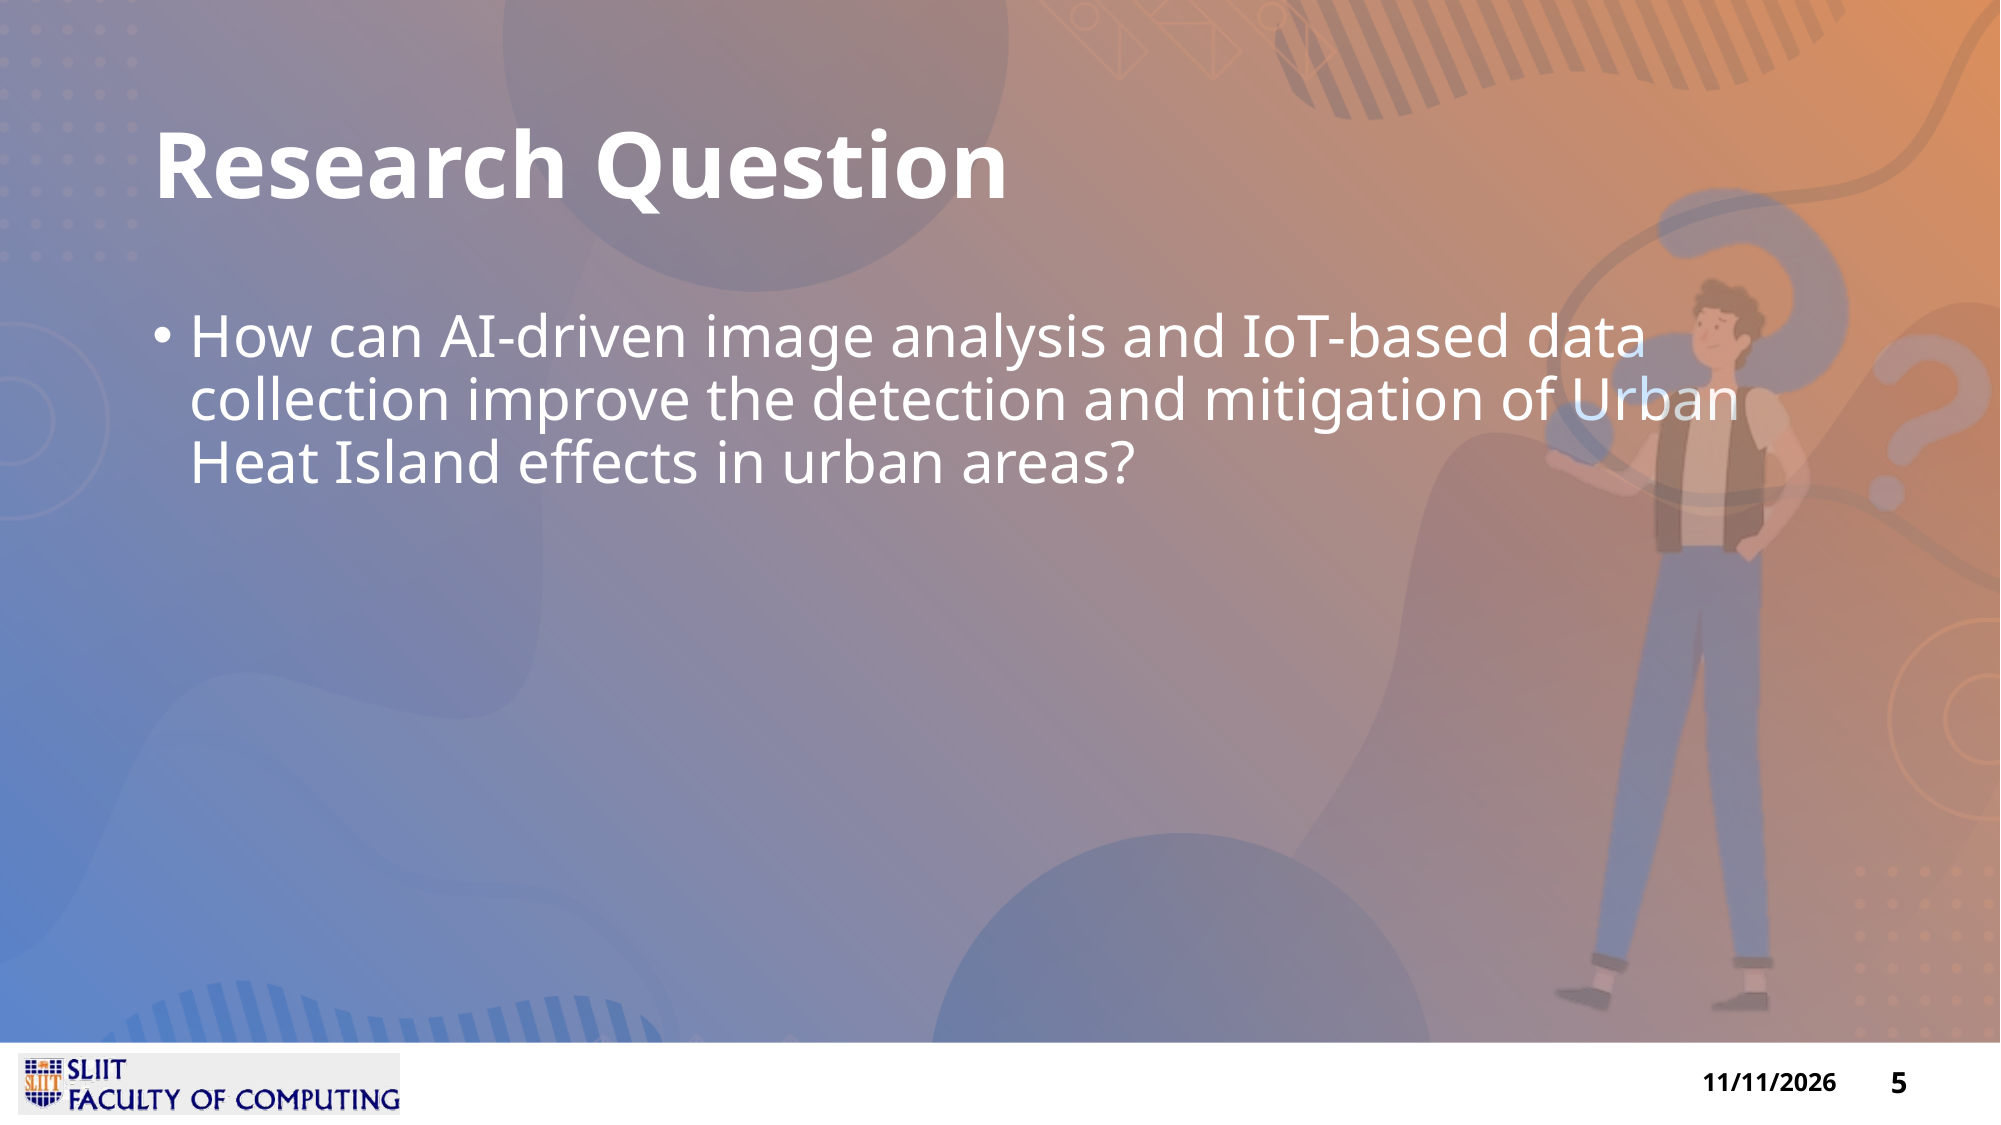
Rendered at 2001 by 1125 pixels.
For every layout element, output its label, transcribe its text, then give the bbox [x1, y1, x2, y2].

picture [18, 1052, 400, 1115]
picture [1178, 46, 2000, 1125]
list How can AI-driven image analysis and IoT-based data collection improve the detection and mitigation of Urban Heat Island effects in urban areas? [137, 299, 1178, 1014]
title Research Question [137, 59, 1178, 278]
